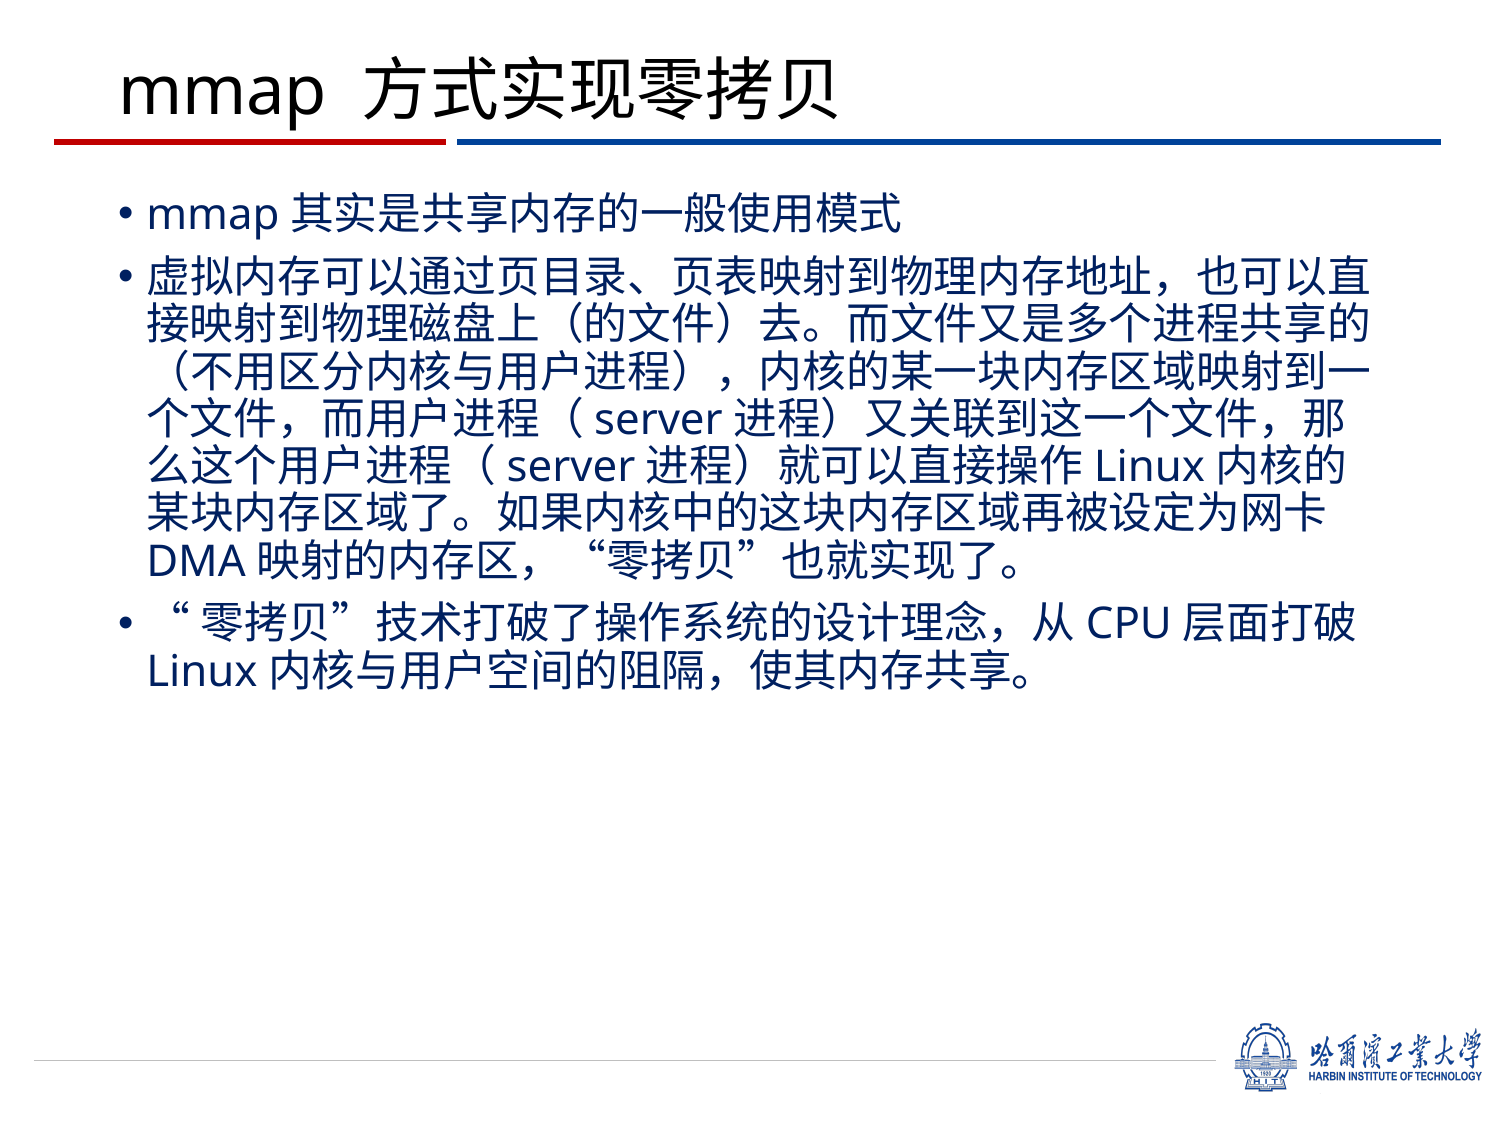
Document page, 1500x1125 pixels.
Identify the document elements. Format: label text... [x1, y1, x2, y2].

list mmap其实是共享内存的一般使用模式 虚拟内存可以通过页目录、页表映射到物理内存地址，也可以直接映射到物理磁盘上（的文件）去。而文件又是多个进程共享的（不用区分内核与用户进程），内核的某一块内存区域映射到一个文件，而用户进程（server进程）又关联到这一个文件，那么这个用户进程（server进程）就可以直接操作Linux内核的某块内存区域了。如果内核中的这块内存区域再被设定为网卡DMA映射的内存区，“零拷贝”也就实现了。 “零拷贝”技术打破了操作系统的设计理念，从CPU层面打破Linux内核与用户空间的阻隔，使其内存共享。 [103, 184, 1397, 1014]
title mmap 方式实现零拷贝 [103, 32, 1397, 138]
picture [1204, 1023, 1482, 1094]
